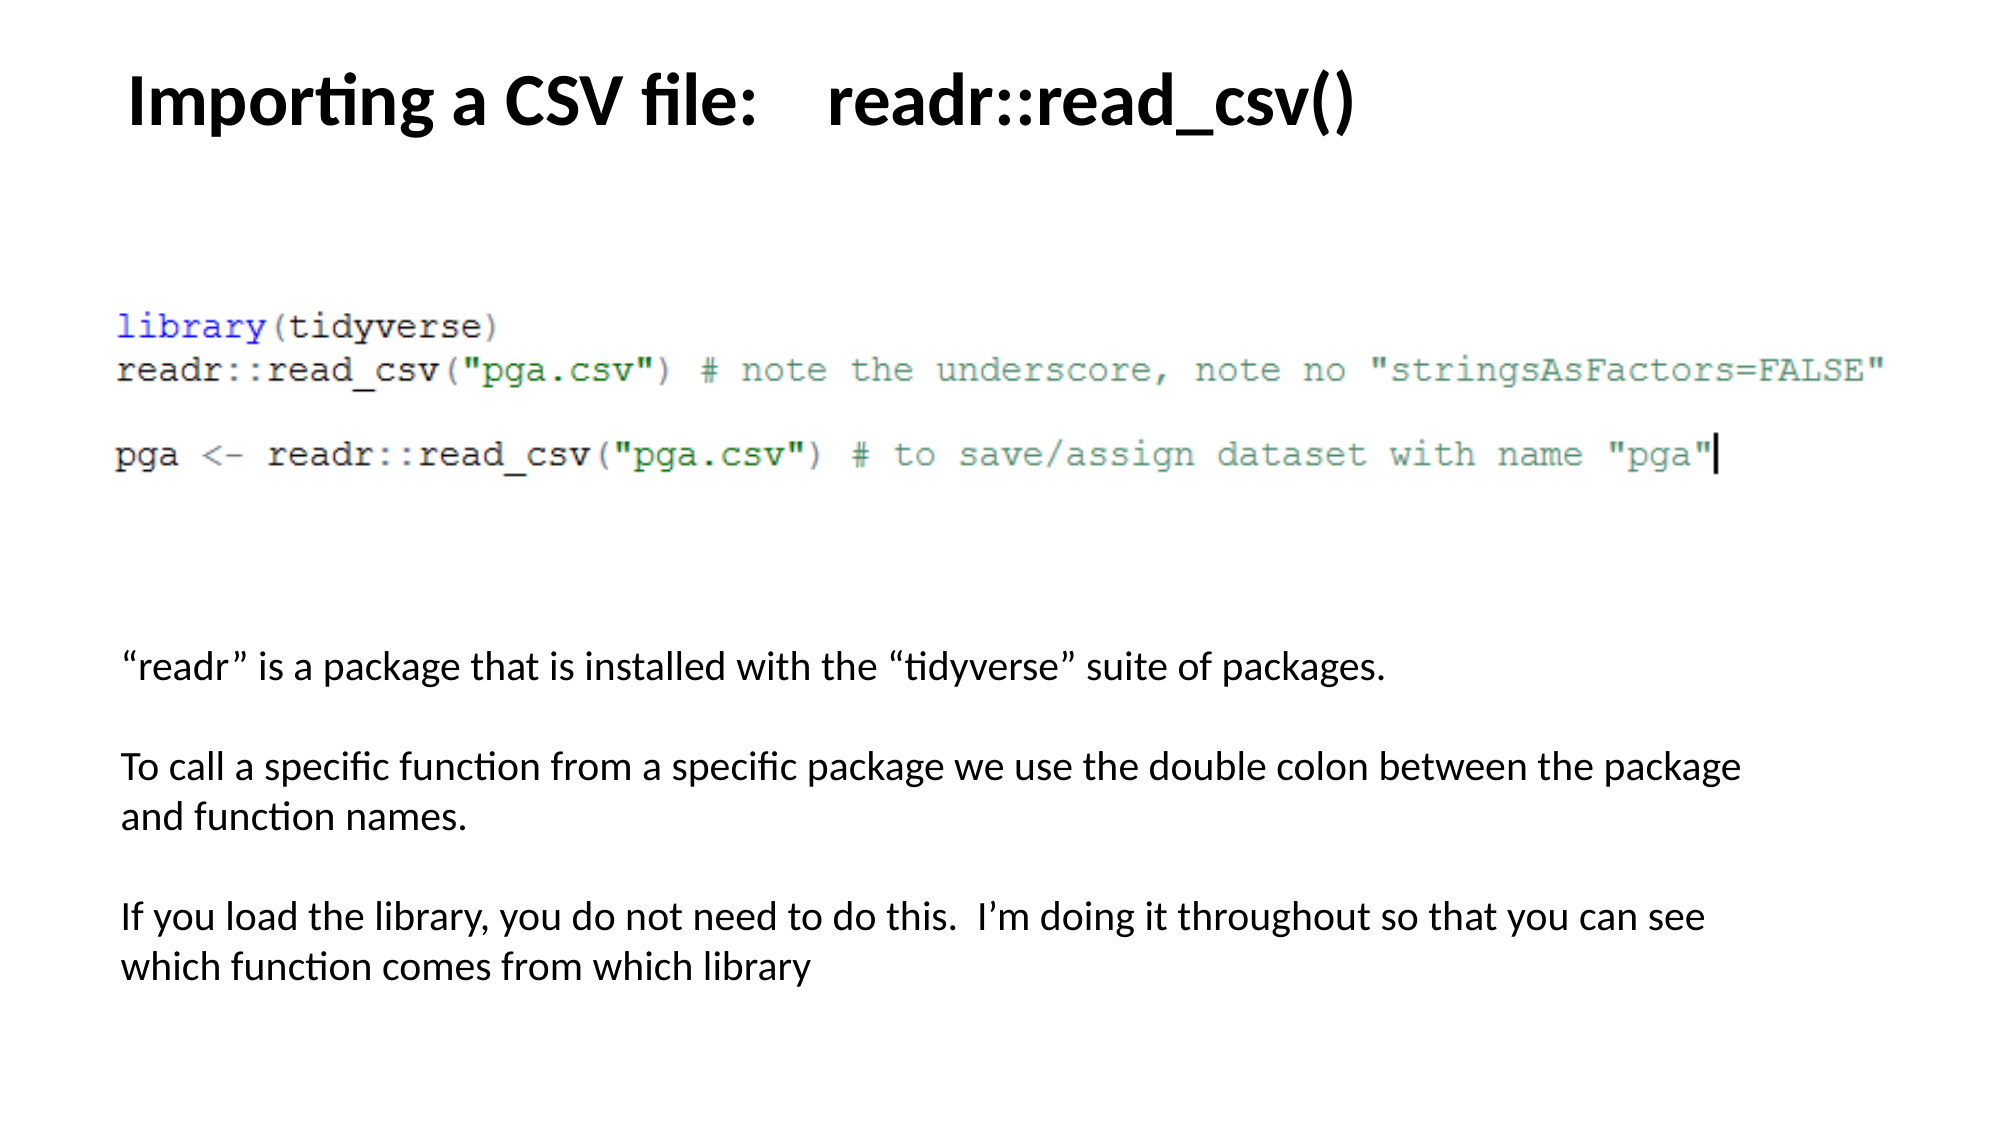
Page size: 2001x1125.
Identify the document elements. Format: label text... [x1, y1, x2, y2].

text_box “readr” is a package that is installed with the “tidyverse” suite of packages. To call a specific function from a specific package we use the double colon between the package and function names. If you load the library, you do not need to do this. I’m doing it throughout so that you can see which function comes from which library [105, 631, 1789, 997]
picture [105, 286, 1898, 494]
text_box Importing a CSV file: readr::read_csv() [112, 43, 1373, 149]
